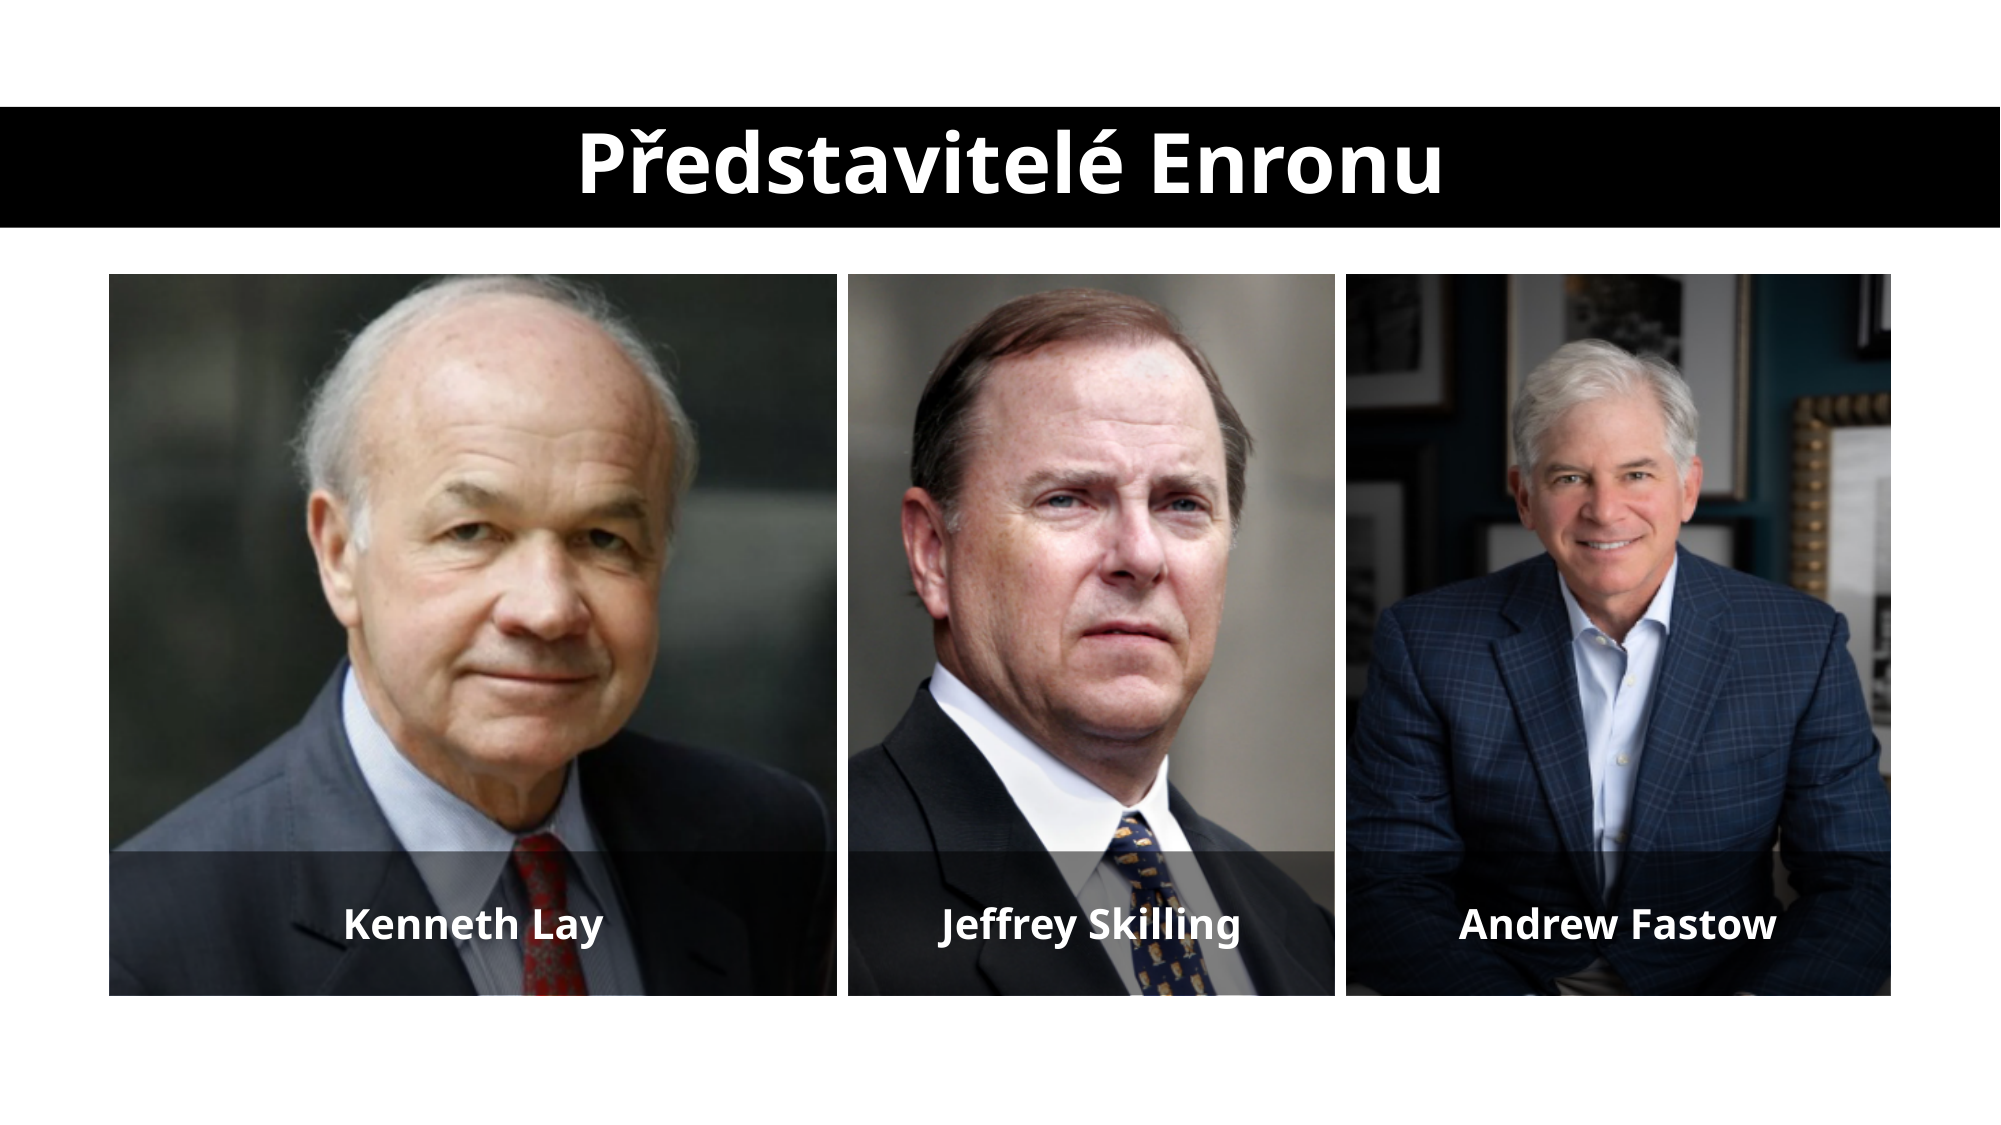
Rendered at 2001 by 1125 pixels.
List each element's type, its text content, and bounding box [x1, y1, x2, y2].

picture [109, 274, 838, 996]
title Představitelé Enronu [91, 105, 1931, 228]
text_box [0, 105, 2000, 229]
picture [848, 274, 1335, 996]
picture [1345, 274, 1891, 996]
